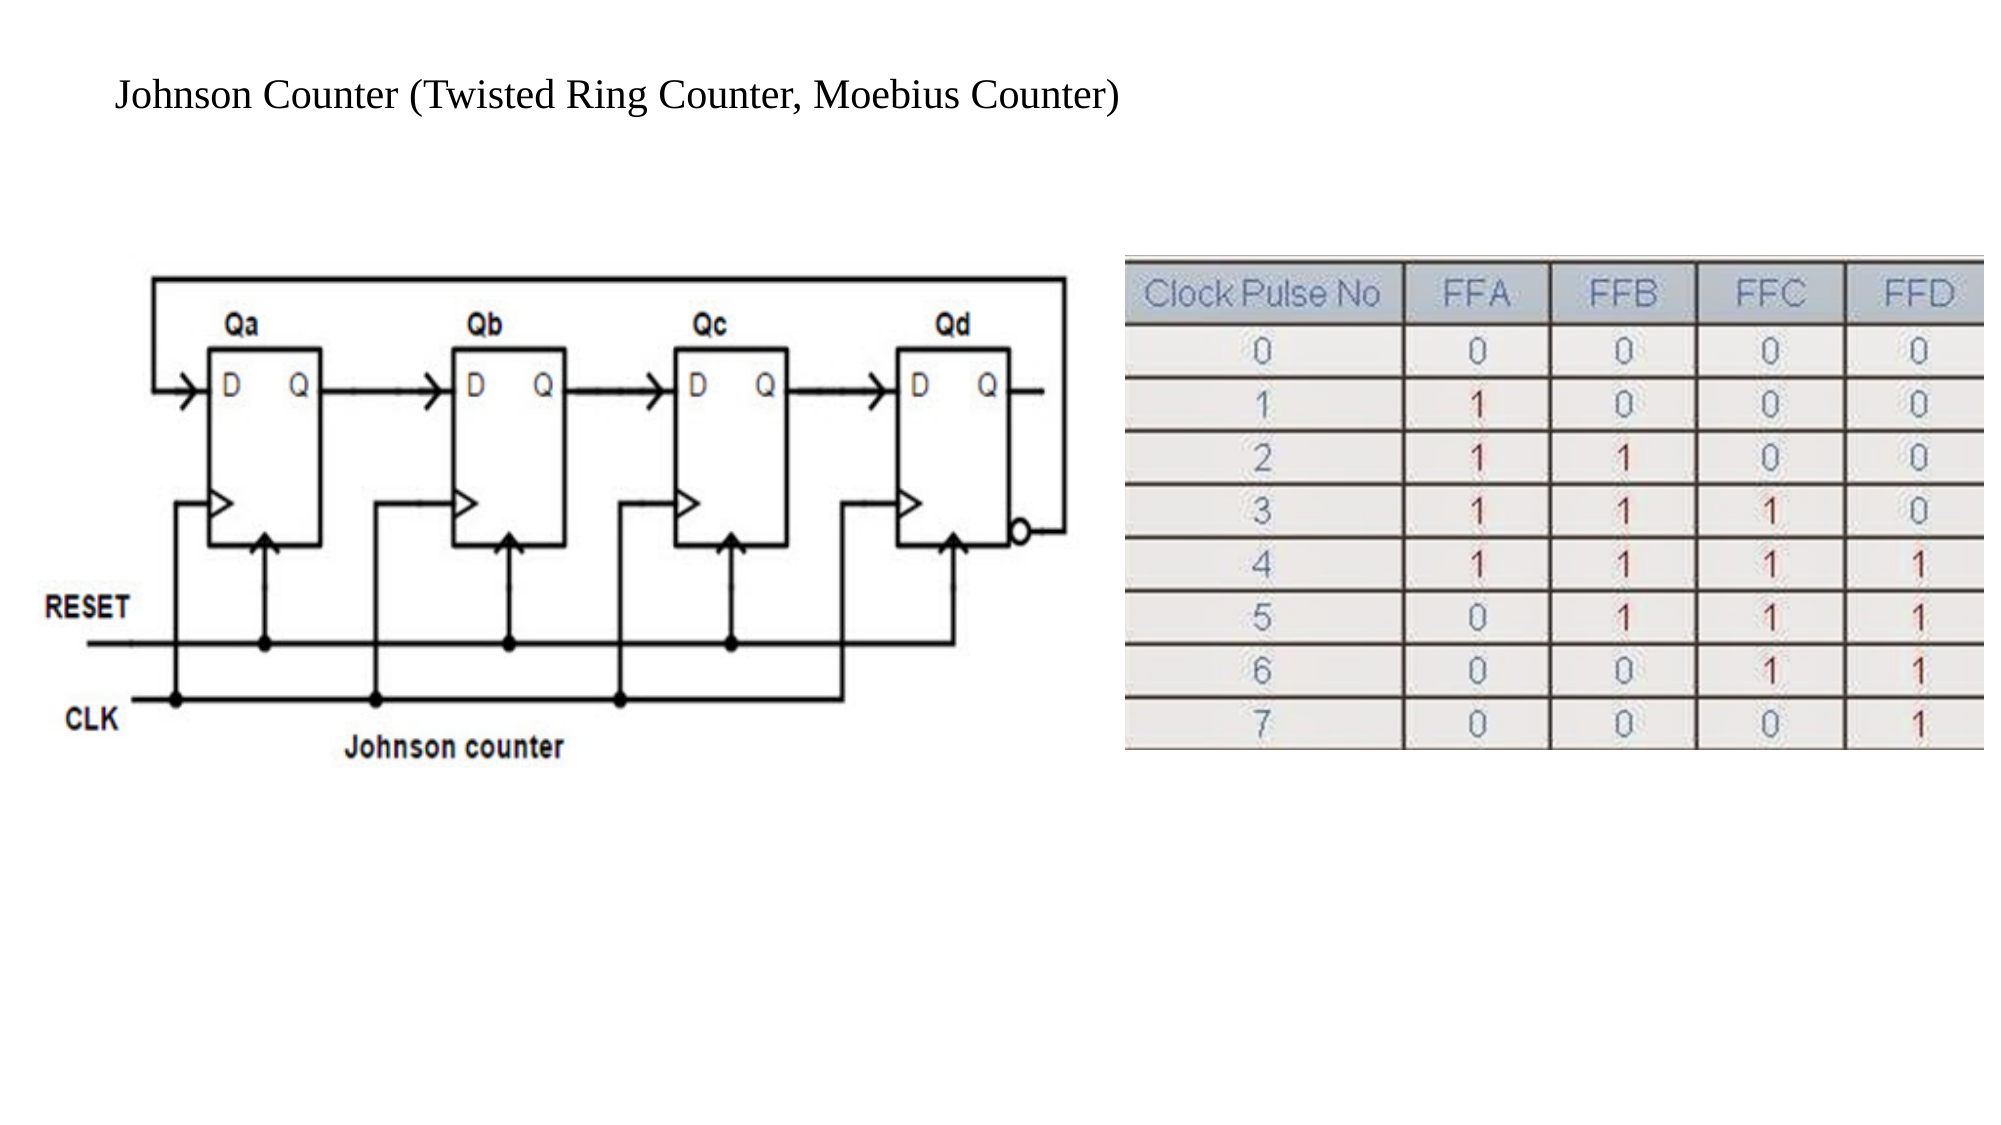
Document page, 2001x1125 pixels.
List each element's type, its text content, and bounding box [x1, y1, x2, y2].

picture [37, 237, 1080, 780]
picture [1124, 255, 1984, 750]
title Johnson Counter (Twisted Ring Counter, Moebius Counter) [99, 64, 1900, 126]
